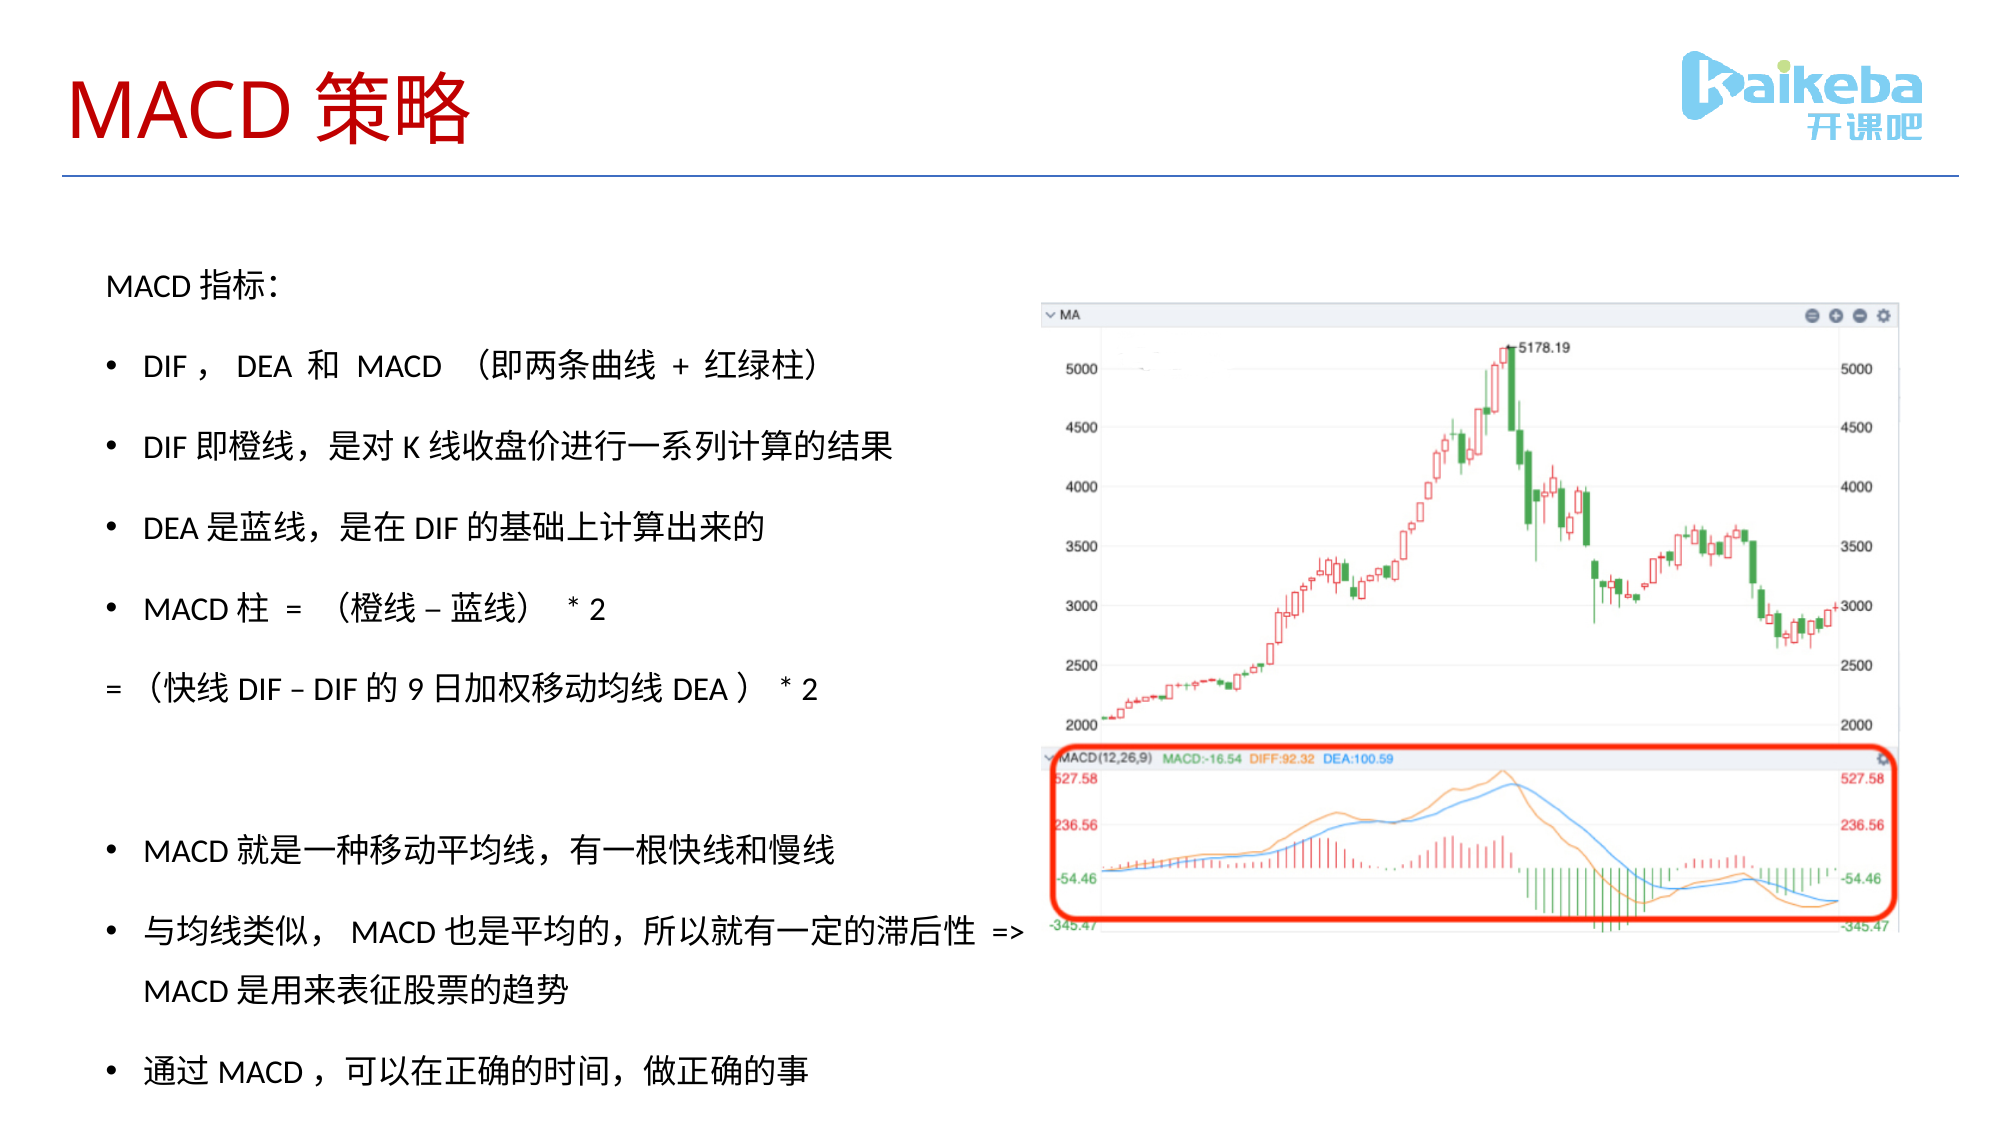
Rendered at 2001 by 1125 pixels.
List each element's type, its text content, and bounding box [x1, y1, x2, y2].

text_box MACD指标： DIF，DEA 和 MACD （即两条曲线 + 红绿柱） DIF即橙线，是对K线收盘价进行一系列计算的结果 DEA是蓝线，是在DIF的基础上计算出来的 MACD柱 = （橙线 – 蓝线） * 2 =（快线DIF – DIF的9日加权移动均线DEA）* 2 MACD就是一种移动平均线，有一根快线和慢线 与均线类似，MACD也是平均的，所以就有一定的滞后性 => MACD是用来表征股票的趋势 通过MACD，可以在正确的时间，做正确的事 [98, 236, 1043, 927]
title MACD策略 [57, 59, 1728, 167]
picture [1036, 297, 1902, 936]
